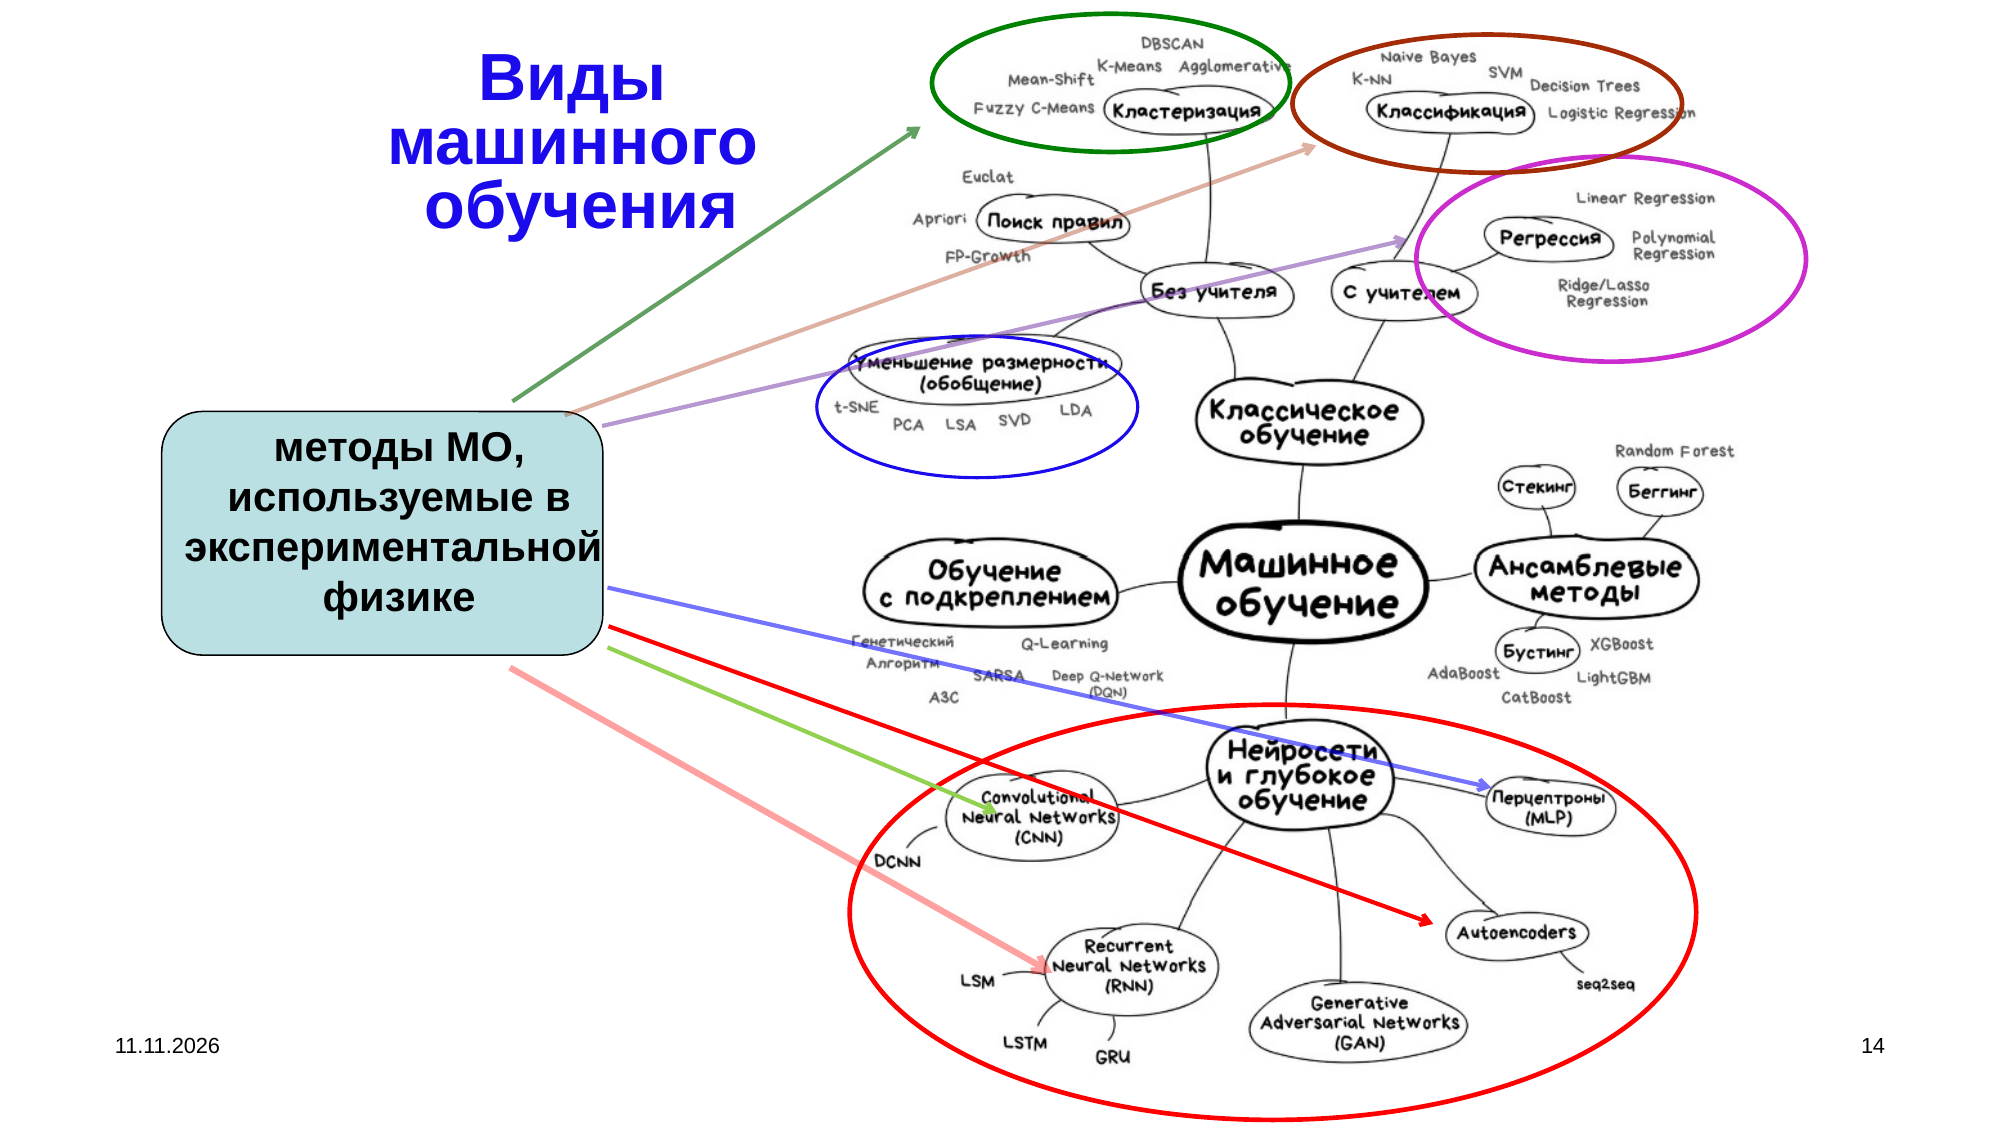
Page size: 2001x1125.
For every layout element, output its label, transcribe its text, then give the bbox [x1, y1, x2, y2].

text_box [1763, 194, 1807, 324]
title Виды машинного обучения [324, 65, 797, 226]
text_box [1034, 1084, 1511, 1120]
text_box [601, 239, 1409, 427]
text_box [607, 587, 1492, 788]
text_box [608, 625, 1434, 925]
text_box [161, 428, 601, 656]
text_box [564, 145, 1317, 416]
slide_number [99, 1024, 567, 1103]
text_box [512, 126, 921, 402]
text_box [989, 13, 1233, 32]
slide_number 14 [1446, 1024, 1900, 1103]
picture [802, 33, 1758, 1077]
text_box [509, 667, 1053, 974]
text_box методы МО, используемые в экспериментальной физике [169, 412, 629, 628]
